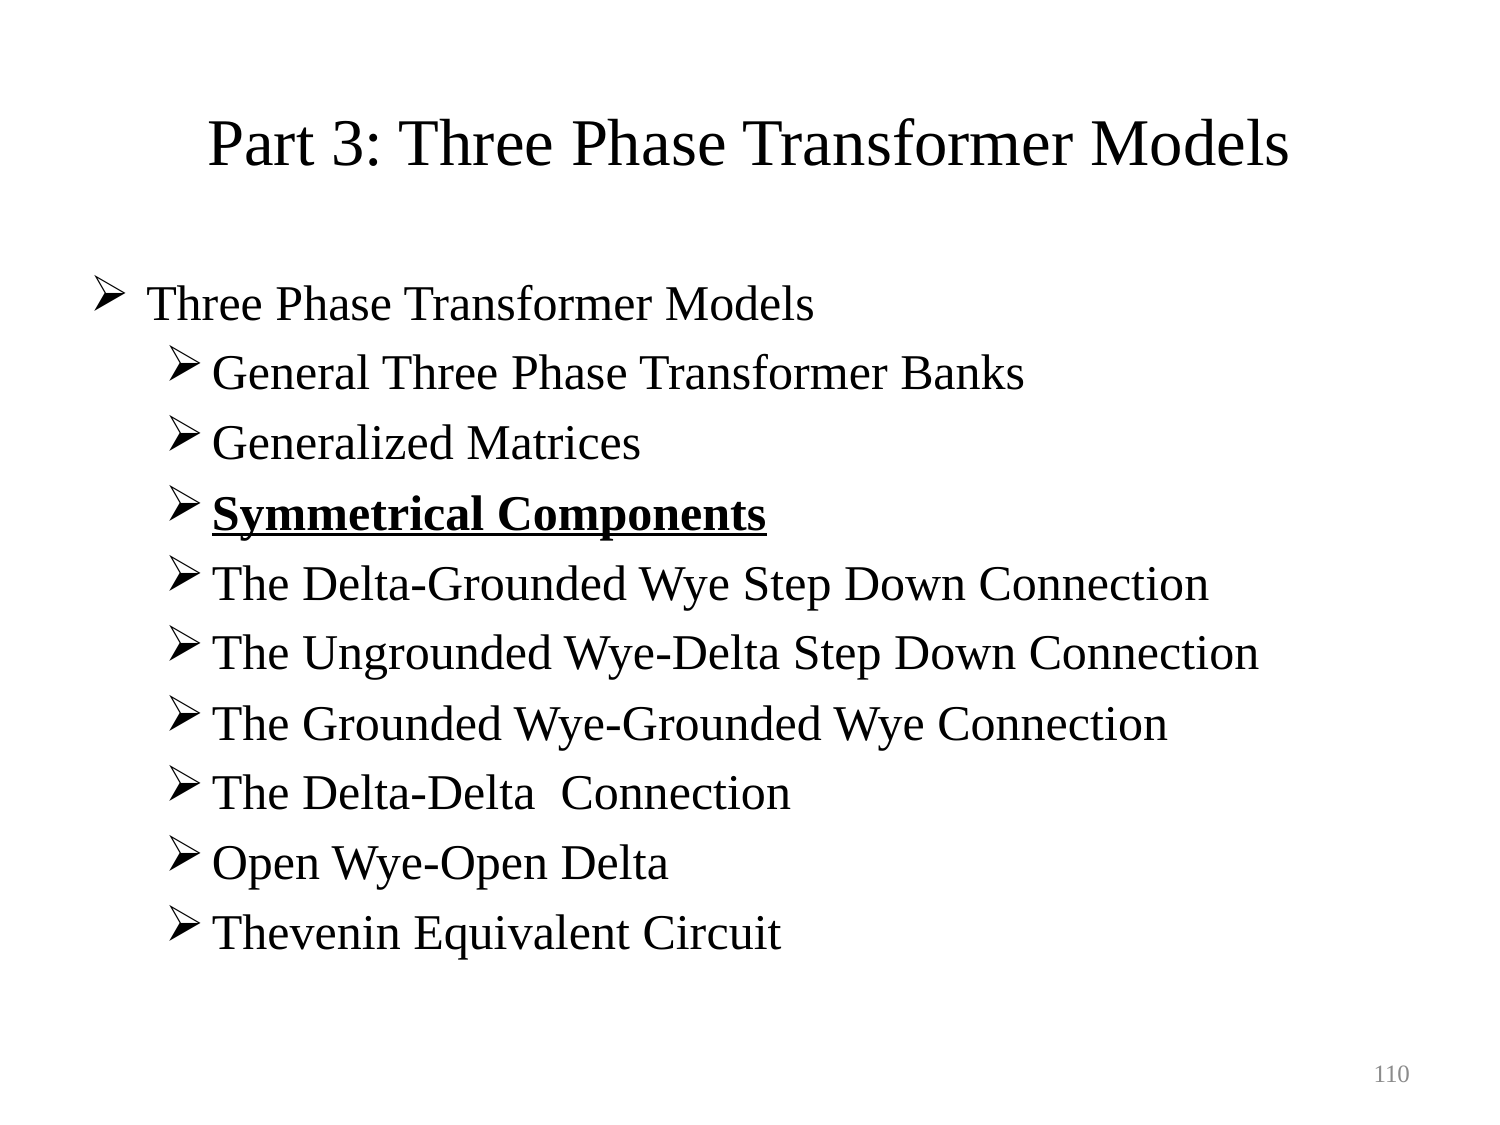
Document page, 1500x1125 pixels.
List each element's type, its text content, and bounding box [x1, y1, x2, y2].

list Three Phase Transformer Models General Three Phase Transformer Banks Generalized Matrices Symmetrical Components The Delta-Grounded Wye Step Down Connection The Ungrounded Wye-Delta Step Down Connection The Grounded Wye-Grounded Wye Connection The Delta-Delta Connection Open Wye-Open Delta Thevenin Equivalent Circuit [75, 262, 1425, 1005]
slide_number 110 [1074, 1042, 1425, 1103]
title Part 3: Three Phase Transformer Models [75, 45, 1425, 233]
